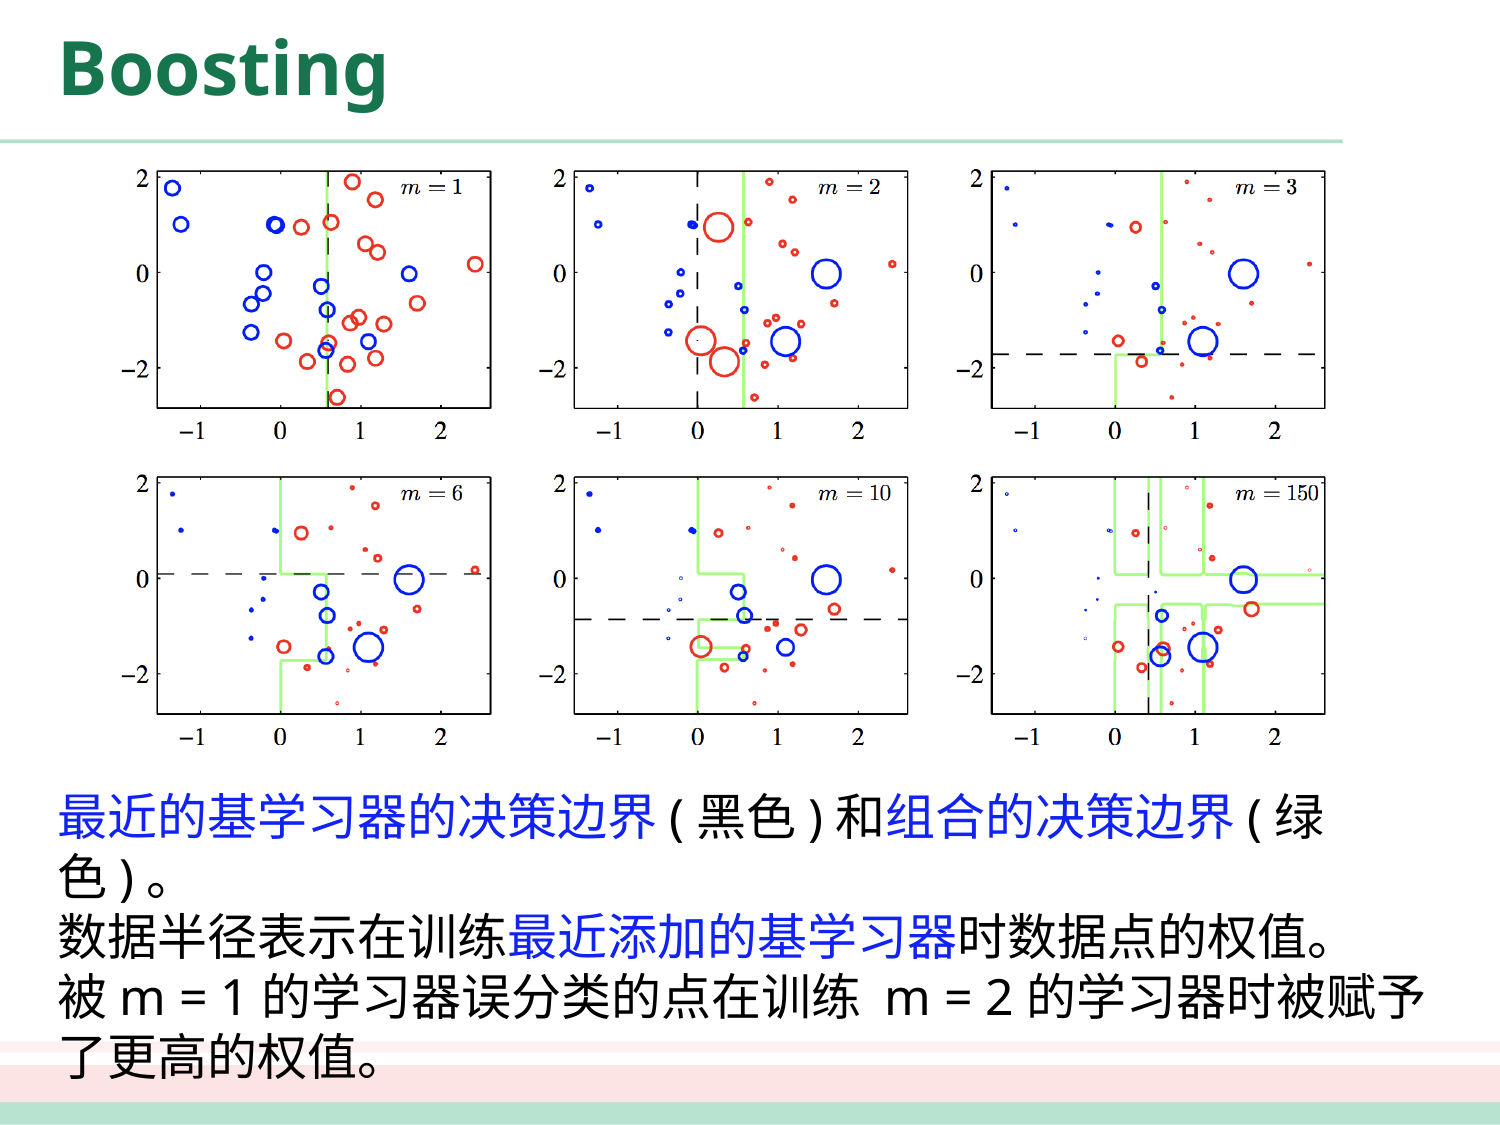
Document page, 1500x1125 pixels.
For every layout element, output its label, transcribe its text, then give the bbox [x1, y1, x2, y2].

title Boosting [42, 7, 1337, 135]
text_box 最近的基学习器的决策边界(黑色)和组合的决策边界(绿色)。 数据半径表示在训练最近添加的基学习器时数据点的权值。 被m = 1的学习器误分类的点在训练 m = 2的学习器时被赋予了更高的权值。 [42, 778, 1475, 1094]
picture [0, 0, 1500, 1125]
